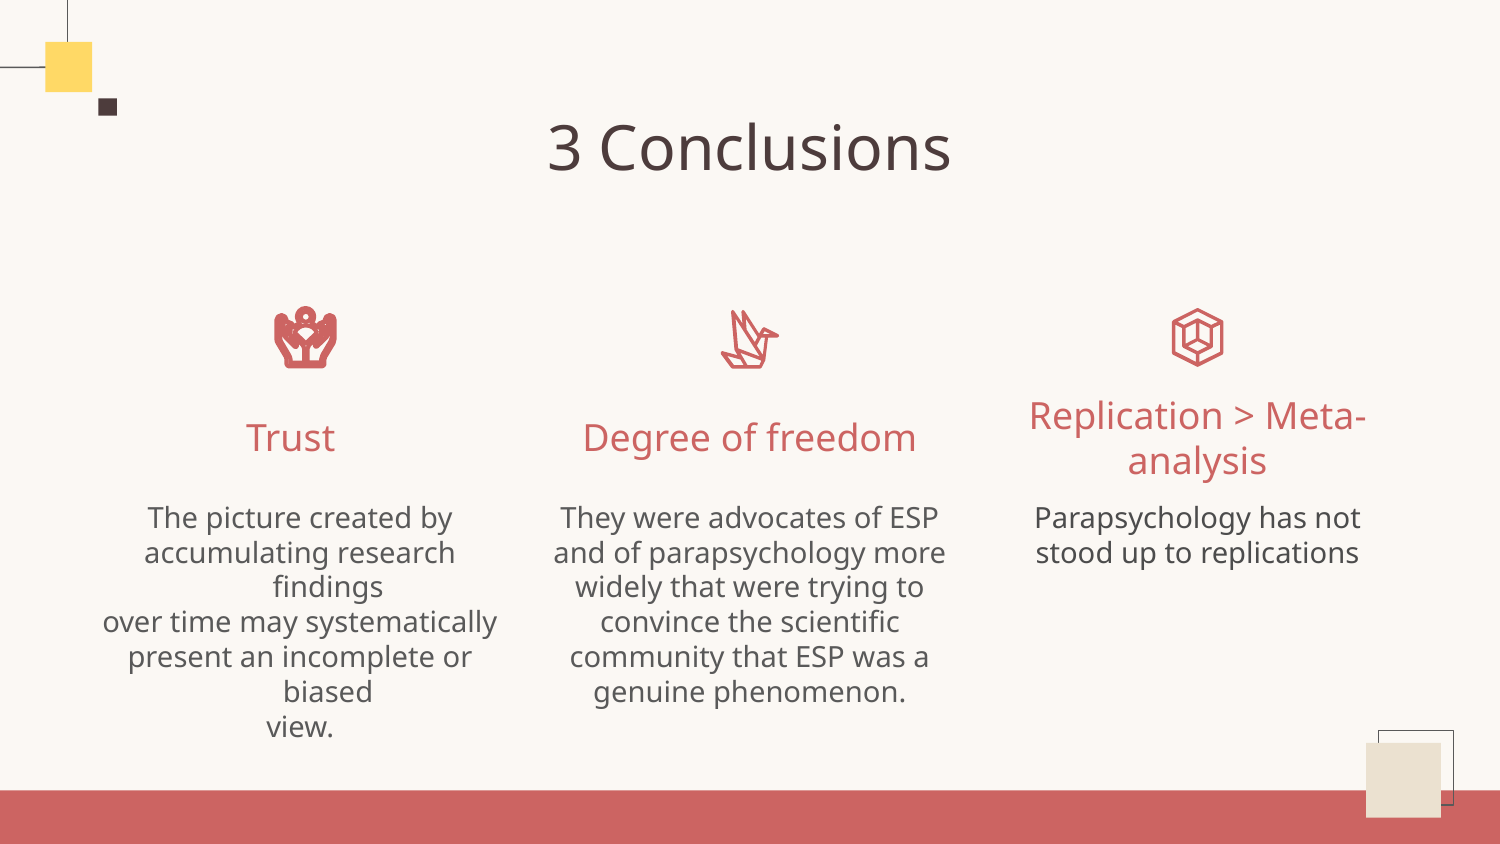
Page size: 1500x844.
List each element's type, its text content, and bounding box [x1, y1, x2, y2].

subtitle The picture created by accumulating research findings over time may systematically present an incomplete or biased view. [61, 483, 520, 661]
text_box [274, 306, 337, 369]
subtitle Trust [88, 410, 494, 463]
subtitle Parapsychology has not stood up to replications [983, 483, 1412, 661]
text_box [720, 309, 780, 369]
subtitle Degree of freedom [535, 410, 965, 463]
subtitle Replication > Meta-analysis [983, 410, 1412, 463]
subtitle They were advocates of ESP and of parapsychology more widely that were trying to convince the scientific community that ESP was a genuine phenomenon. [535, 483, 965, 661]
text_box [1171, 308, 1224, 367]
title 3 Conclusions [51, 98, 1449, 192]
